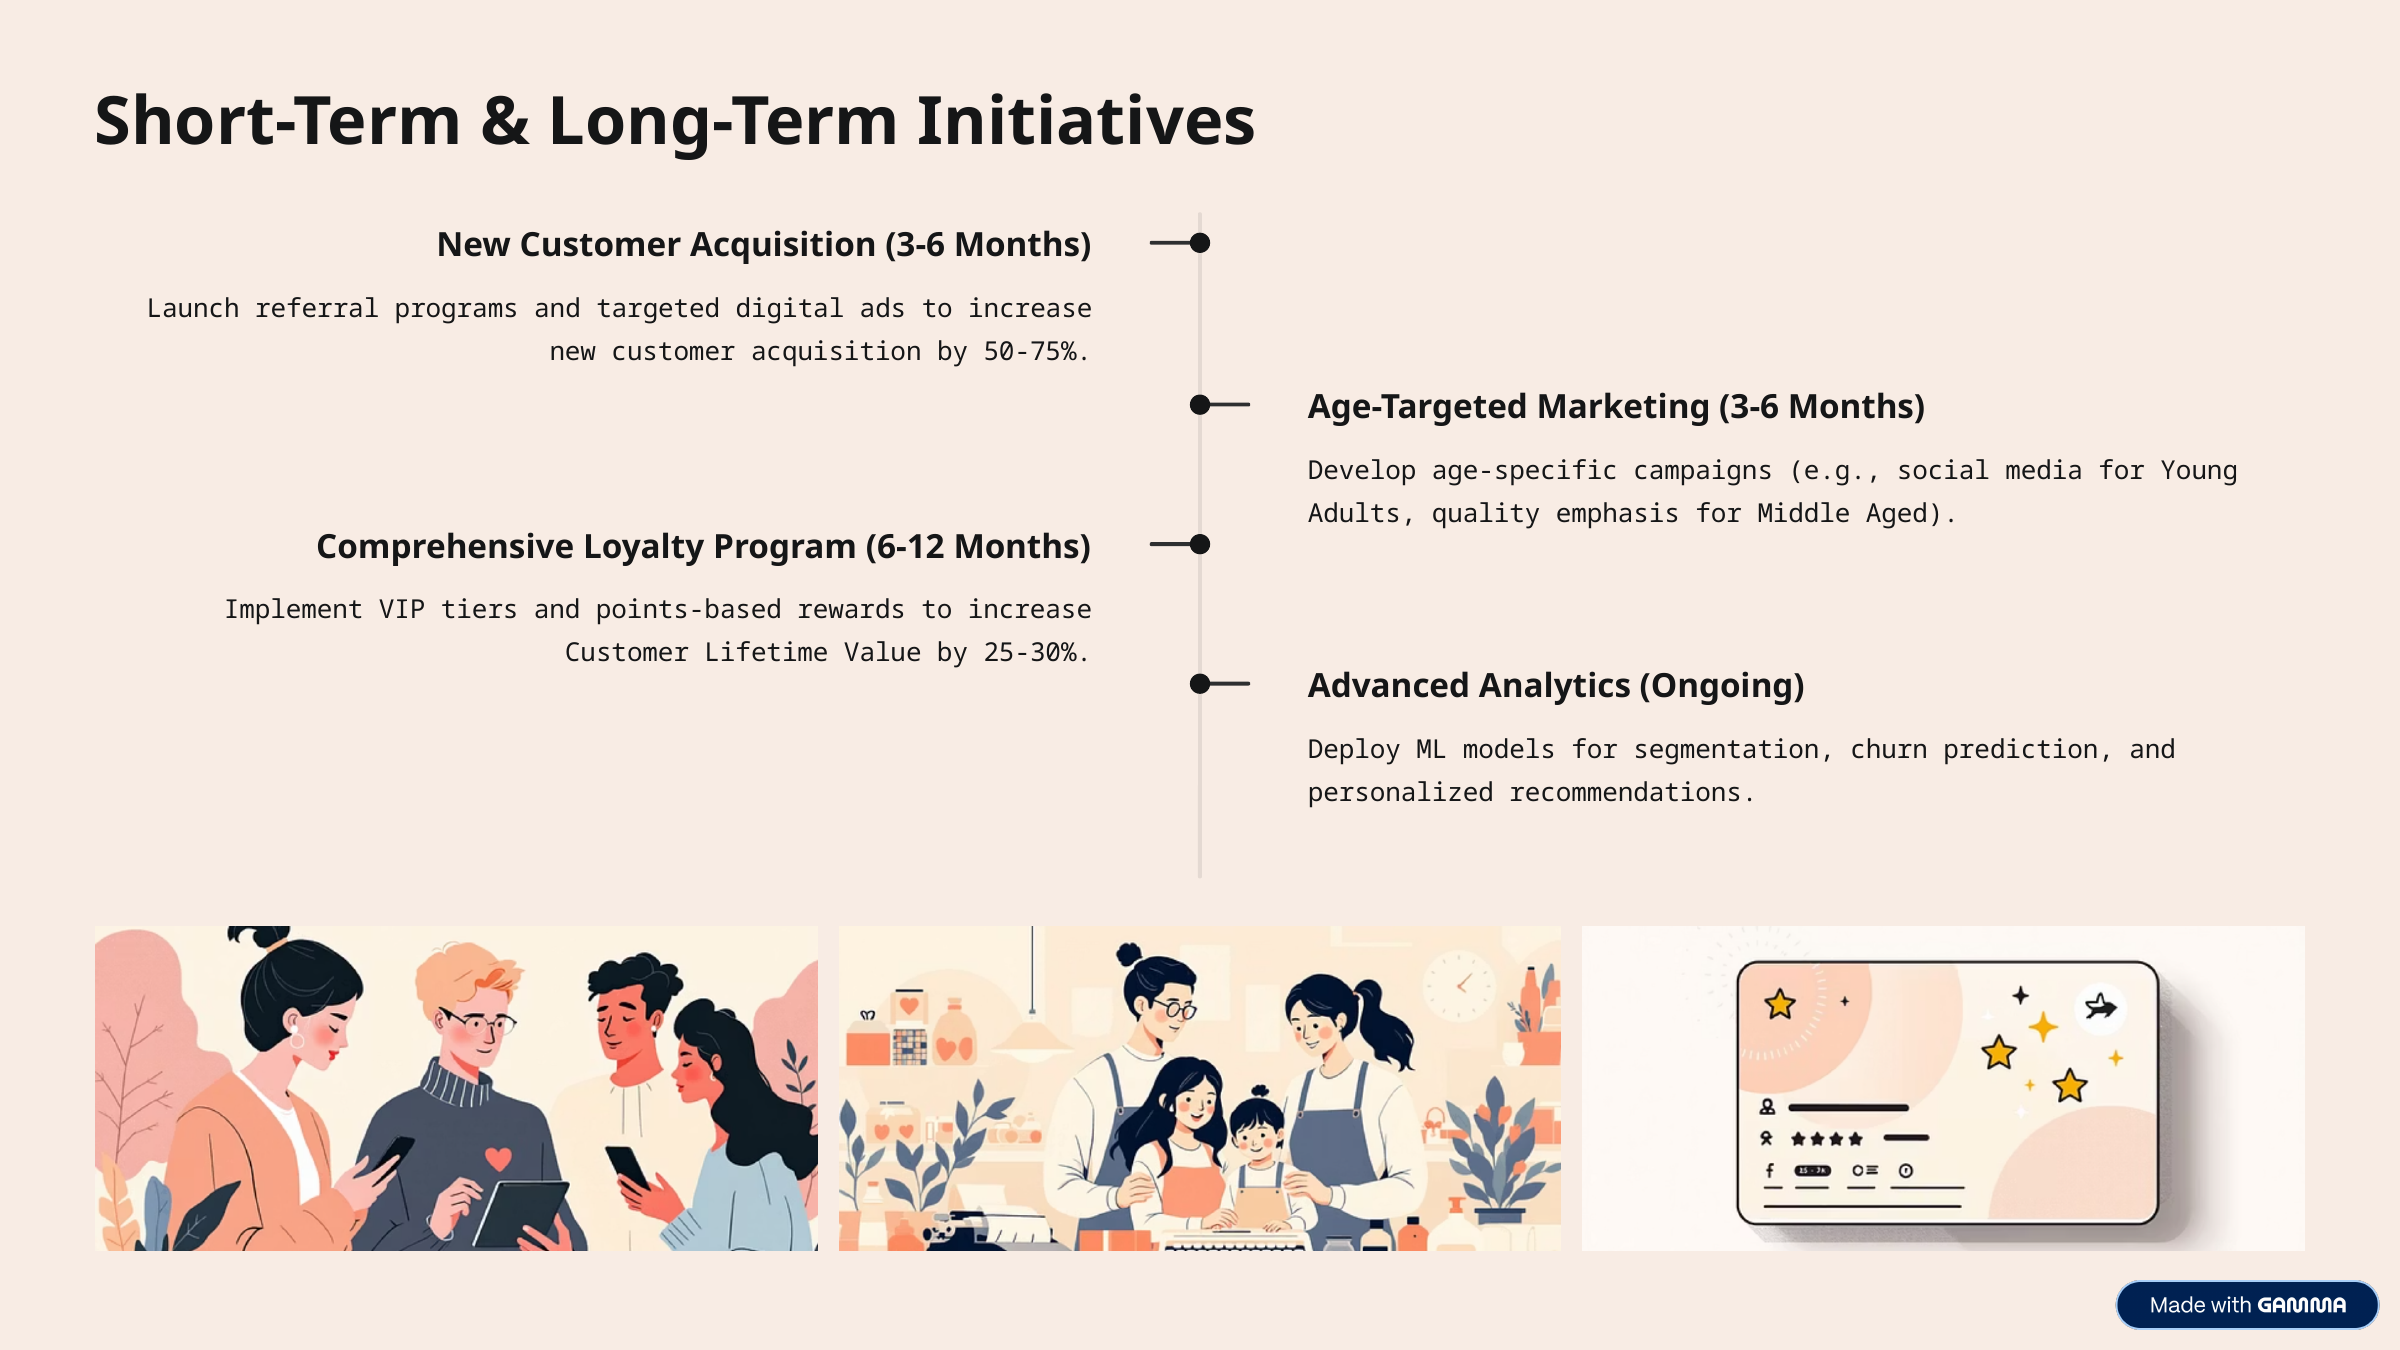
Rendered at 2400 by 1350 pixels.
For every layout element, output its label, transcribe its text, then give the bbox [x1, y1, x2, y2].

text_box [1198, 415, 1202, 534]
text_box Develop age-specific campaigns (e.g., social media for Young Adults, quality emphasis for Middle Aged). [1307, 441, 2306, 529]
text_box [1197, 694, 1202, 879]
text_box [1149, 240, 1190, 245]
text_box Age-Targeted Marketing (3-6 Months) [1307, 383, 1996, 426]
text_box Implement VIP tiers and points-based rewards to increase Customer Lifetime Value by 25-30%. [94, 581, 1092, 668]
text_box Advanced Analytics (Ongoing) [1307, 662, 1868, 705]
text_box [1149, 542, 1190, 547]
text_box Launch referral programs and targeted digital ads to increase new customer acquisition by 50-75%. [94, 280, 1092, 367]
text_box Deploy ML models for segmentation, churn prediction, and personalized recommendations. [1307, 720, 2306, 808]
text_box Short-Term & Long-Term Initiatives [94, 74, 1376, 159]
text_box [1198, 555, 1202, 673]
text_box New Customer Acquisition (3-6 Months) [364, 221, 1093, 264]
picture [1582, 926, 2305, 1251]
text_box [1210, 681, 1251, 686]
text_box [1189, 232, 1211, 253]
text_box [1198, 212, 1202, 232]
text_box [1210, 402, 1251, 407]
text_box [1189, 534, 1211, 555]
picture [95, 926, 818, 1251]
picture [839, 926, 1561, 1251]
text_box Comprehensive Loyalty Program (6-12 Months) [241, 522, 1092, 566]
text_box [1189, 673, 1211, 694]
text_box [1189, 394, 1211, 415]
text_box [1198, 253, 1202, 394]
picture [2106, 1271, 2389, 1339]
